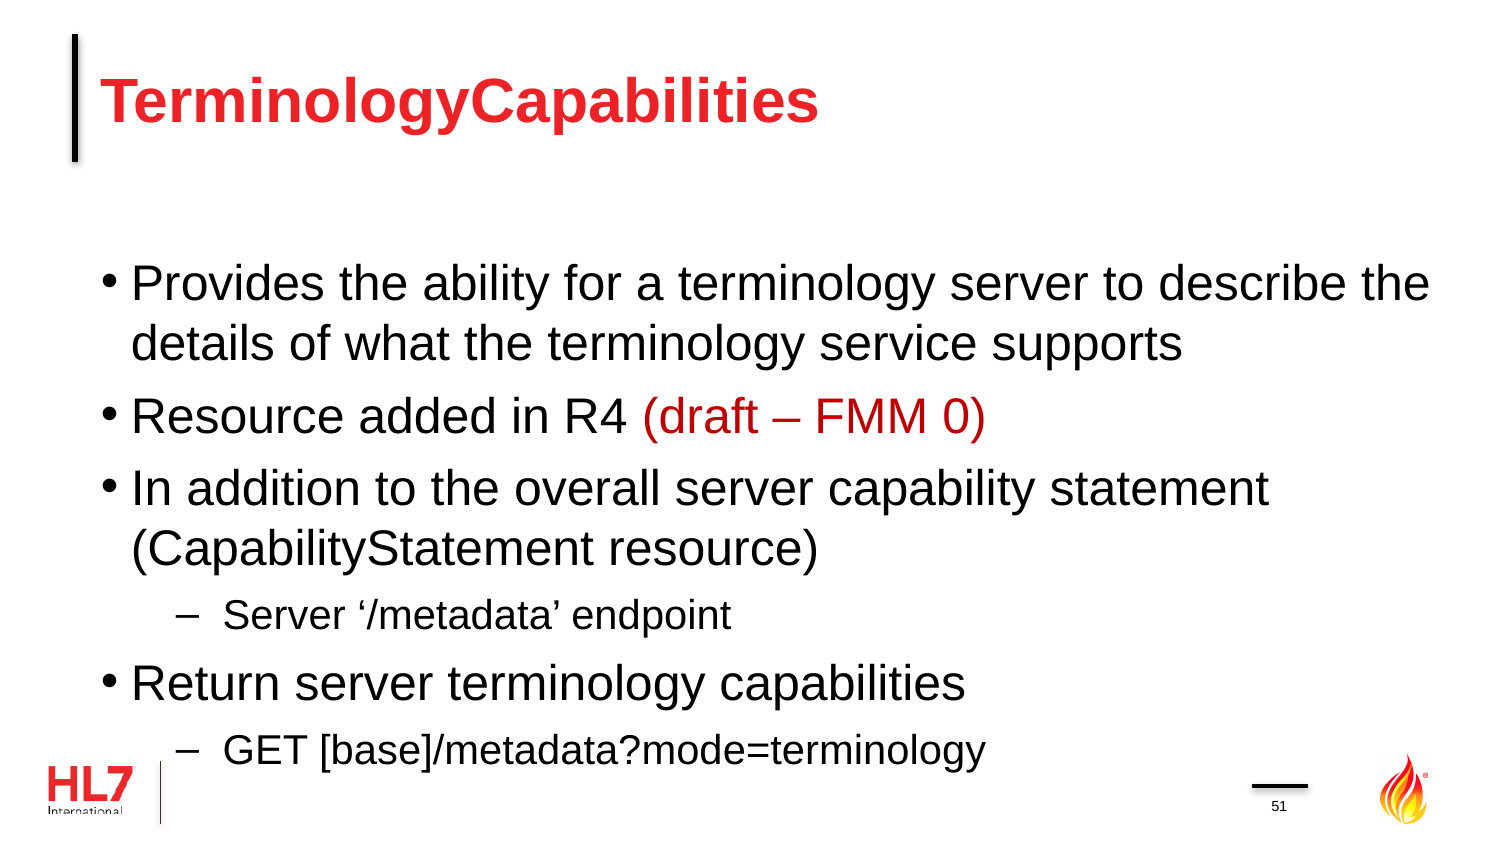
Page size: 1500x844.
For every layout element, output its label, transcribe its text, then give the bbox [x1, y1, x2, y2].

title TerminologyCapabilities [100, 33, 1451, 163]
picture [1380, 753, 1428, 824]
list Provides the ability for a terminology server to describe the details of what the terminology service supports Resource added in R4 (draft – FMM 0) In addition to the overall server capability statement (CapabilityStatement resource) Server ‘/metadata’ endpoint Return server terminology capabilities GET [base]/metadata?mode=terminology [100, 250, 1451, 731]
slide_number 51 [1257, 788, 1302, 815]
